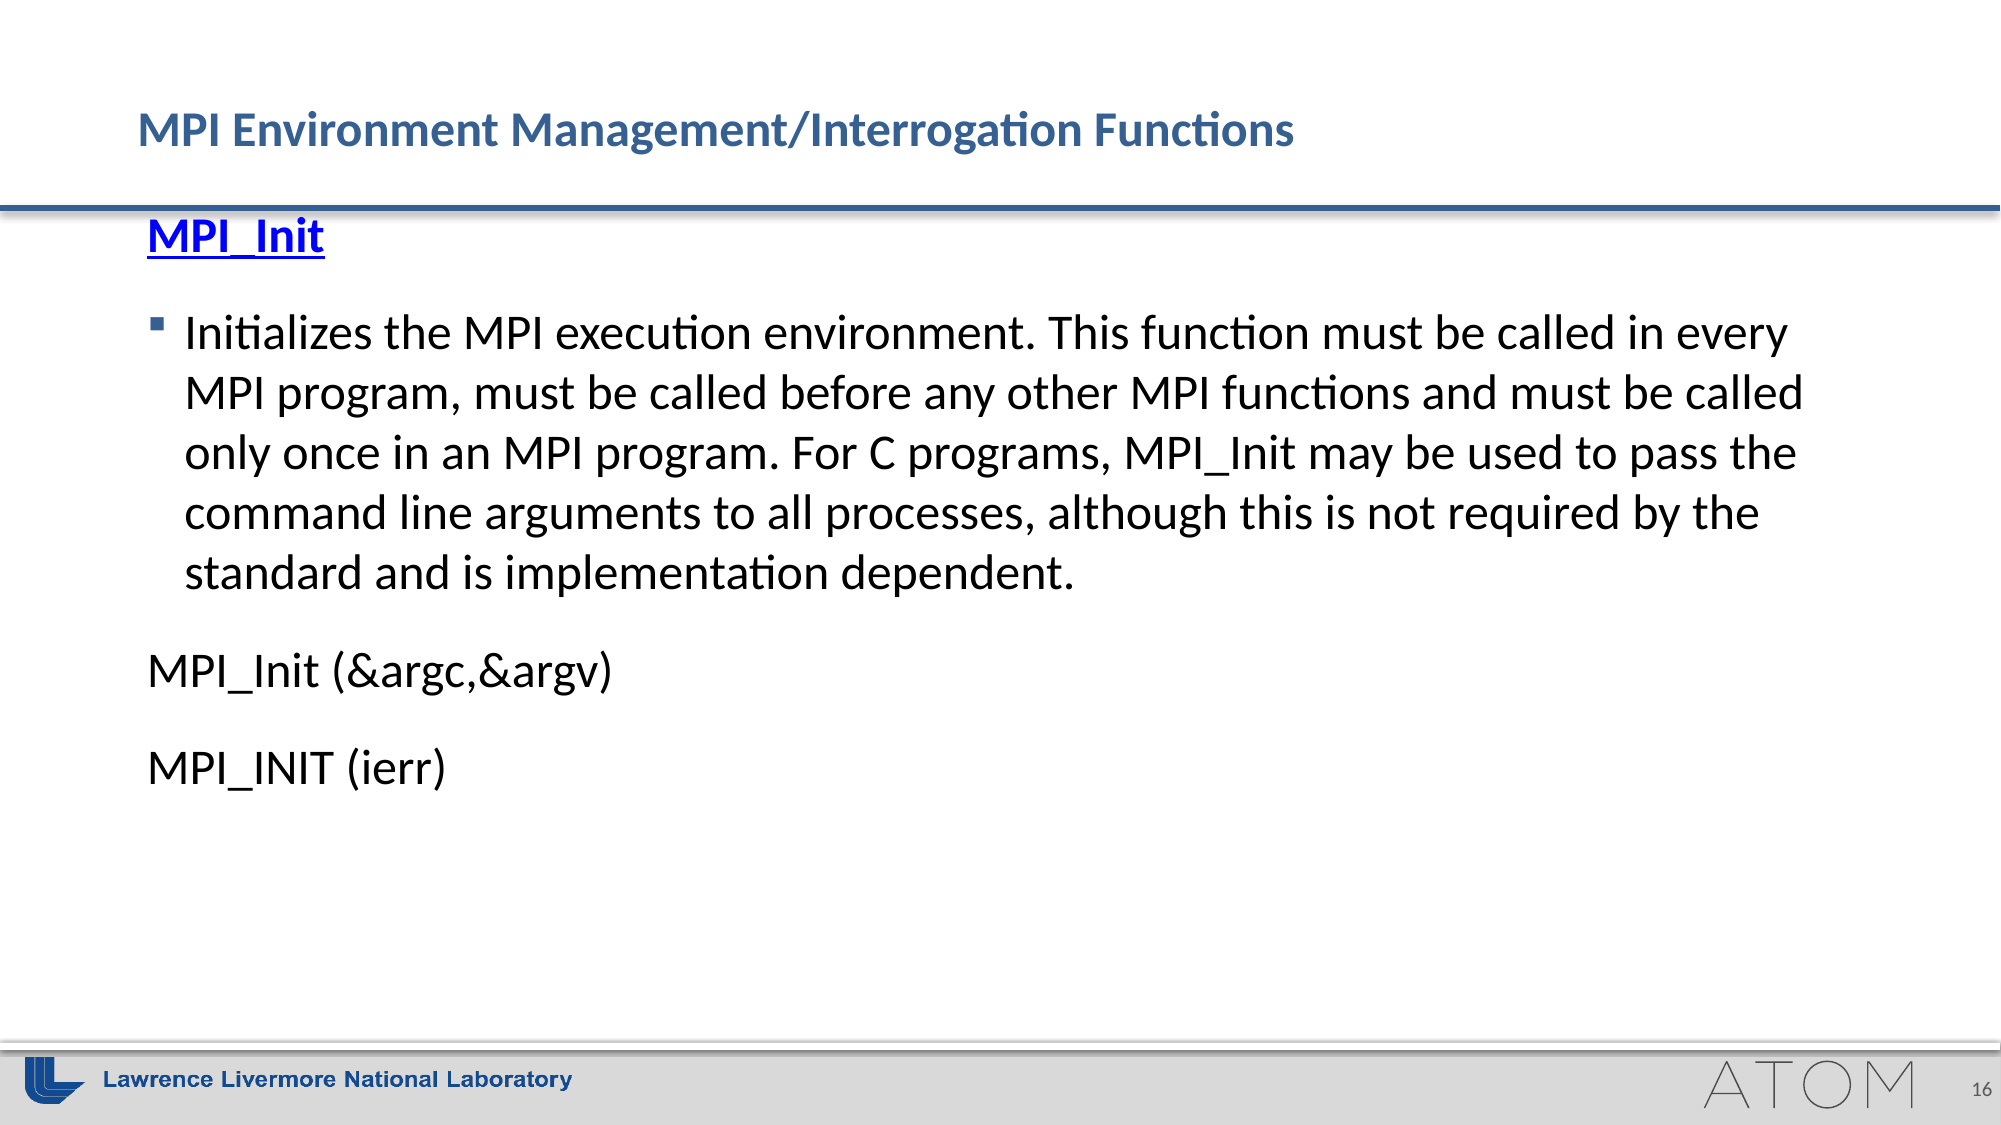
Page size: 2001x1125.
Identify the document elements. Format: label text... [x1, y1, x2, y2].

picture [25, 1057, 623, 1104]
list MPI_Init Initializes the MPI execution environment. This function must be called in every MPI program, must be called before any other MPI functions and must be called only once in an MPI program. For C programs, MPI_Init may be used to pass the command line arguments to all processes, although this is not required by the standard and is implementation dependent. MPI_Init (&argc,&argv) MPI_INIT (ierr) [137, 201, 1863, 997]
title MPI Environment Management/Interrogation Functions [137, 84, 1863, 177]
